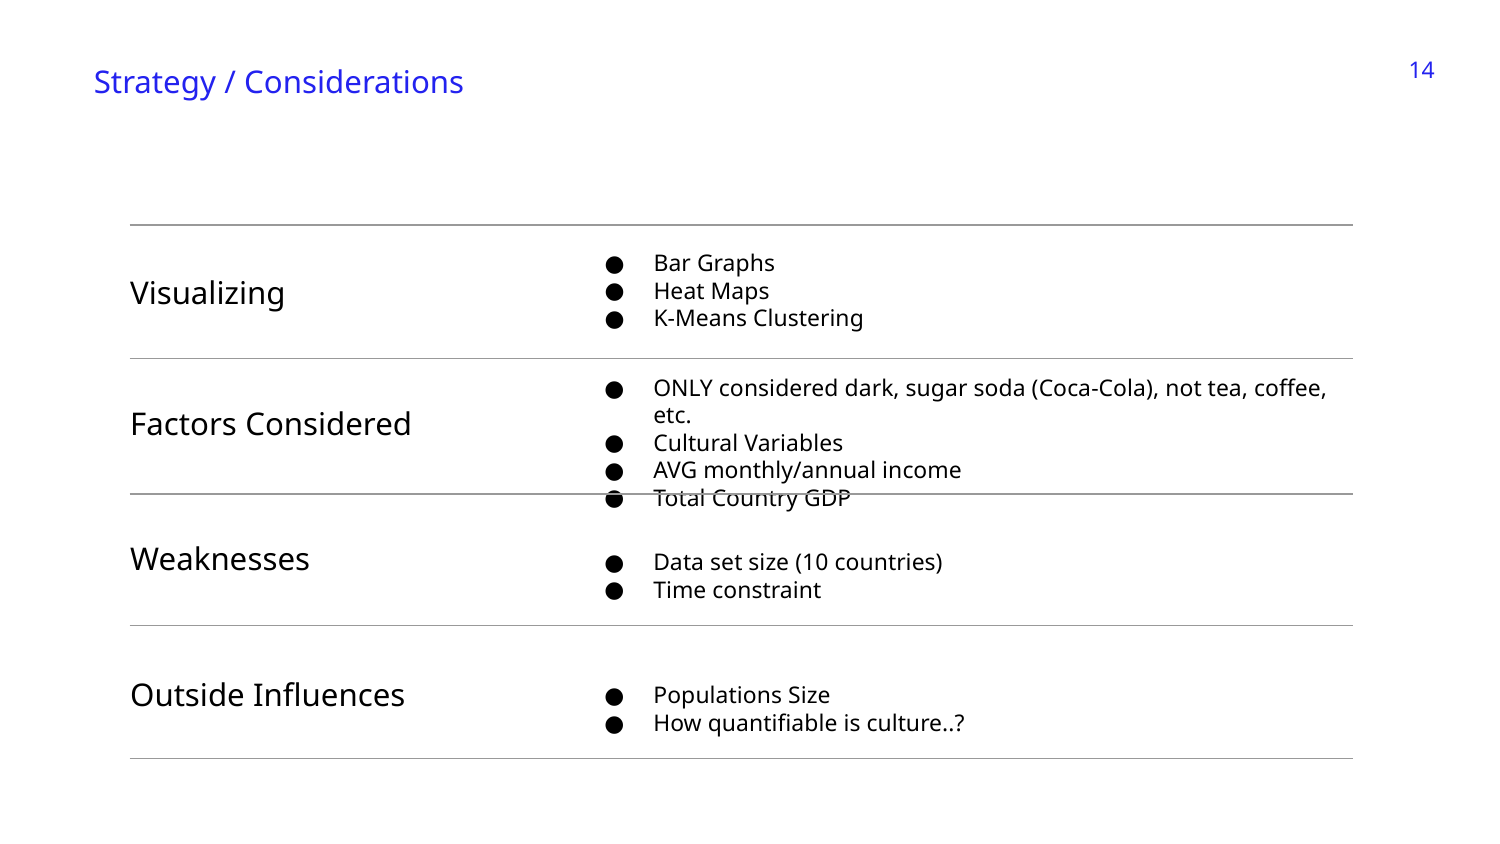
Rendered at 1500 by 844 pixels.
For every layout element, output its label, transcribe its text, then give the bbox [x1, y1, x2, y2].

title Weaknesses [115, 523, 450, 588]
title Visualizing [115, 258, 450, 321]
title Outside Influences [115, 660, 450, 724]
slide_number ‹#› [1392, 41, 1450, 71]
title Bar Graphs Heat Maps K-Means Clustering [563, 233, 1353, 350]
title Factors Considered [115, 389, 450, 453]
title ONLY considered dark, sugar soda (Coca-Cola), not tea, coffee, etc. Cultural Variables AVG monthly/annual income Total Country GDP [563, 365, 1353, 446]
subtitle Strategy / Considerations [78, 47, 669, 103]
title Data set size (10 countries) Time constraint [563, 532, 1353, 587]
title Populations Size How quantifiable is culture..? [563, 666, 1353, 718]
